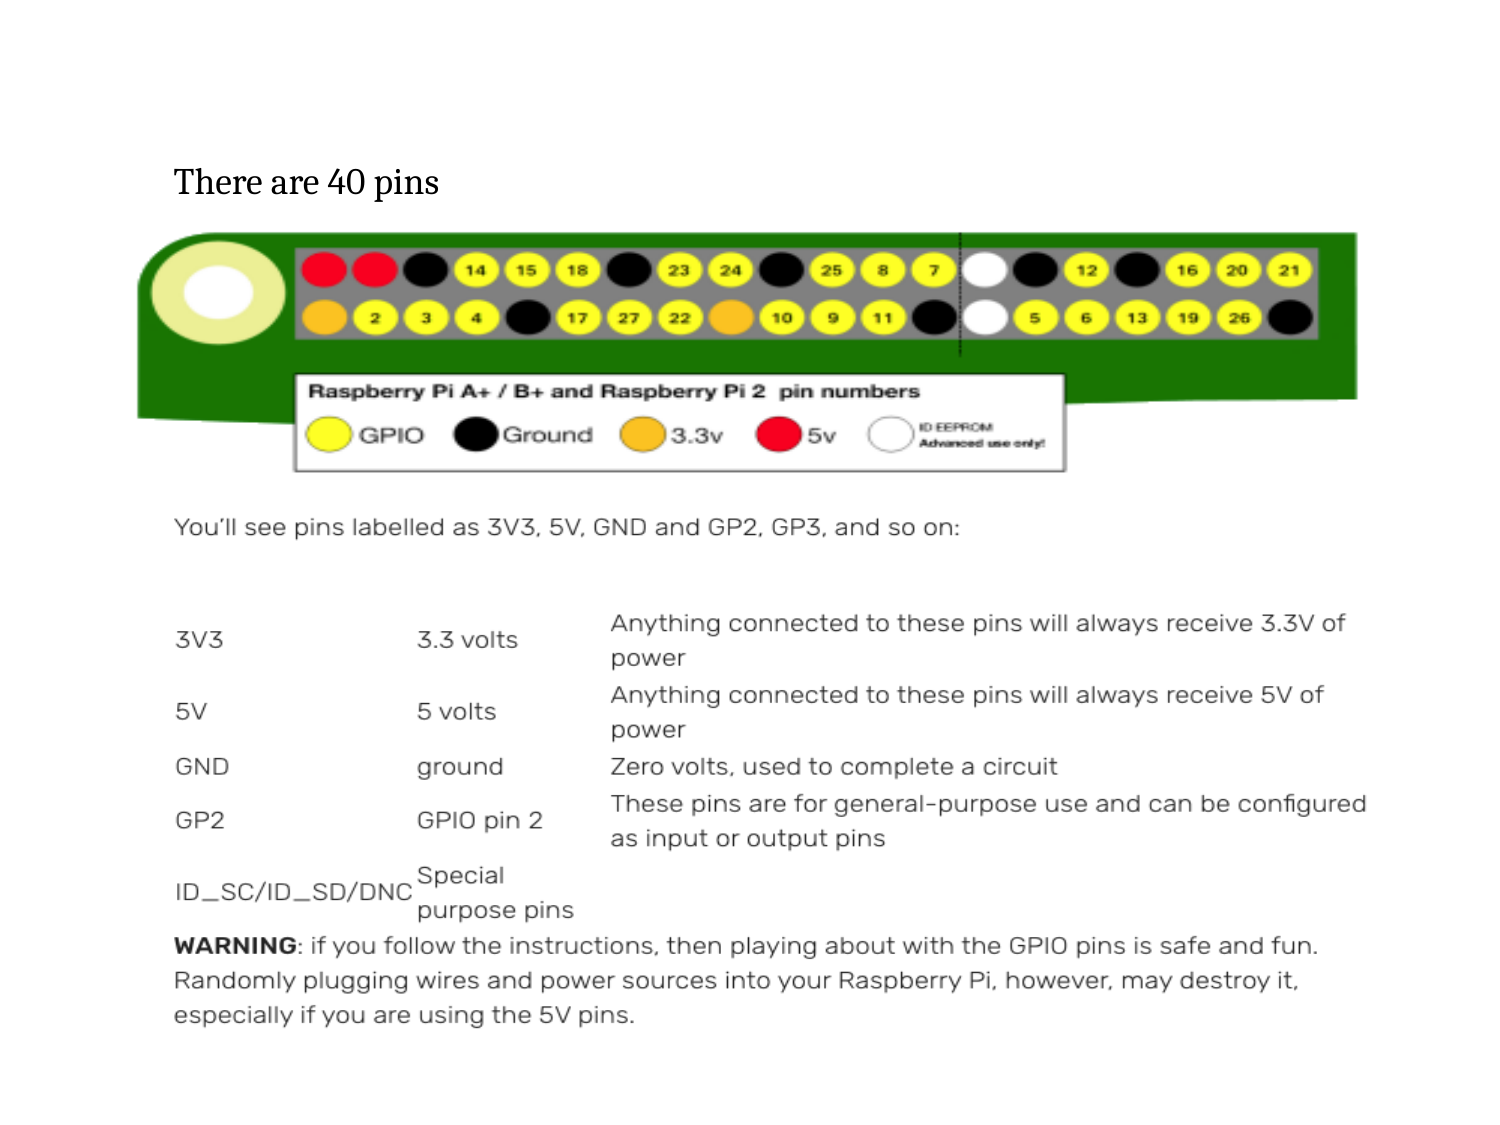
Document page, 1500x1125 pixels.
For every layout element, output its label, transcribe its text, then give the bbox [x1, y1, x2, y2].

text_box There are 40 pins [158, 149, 455, 210]
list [94, 229, 1396, 493]
picture [149, 511, 1396, 1050]
